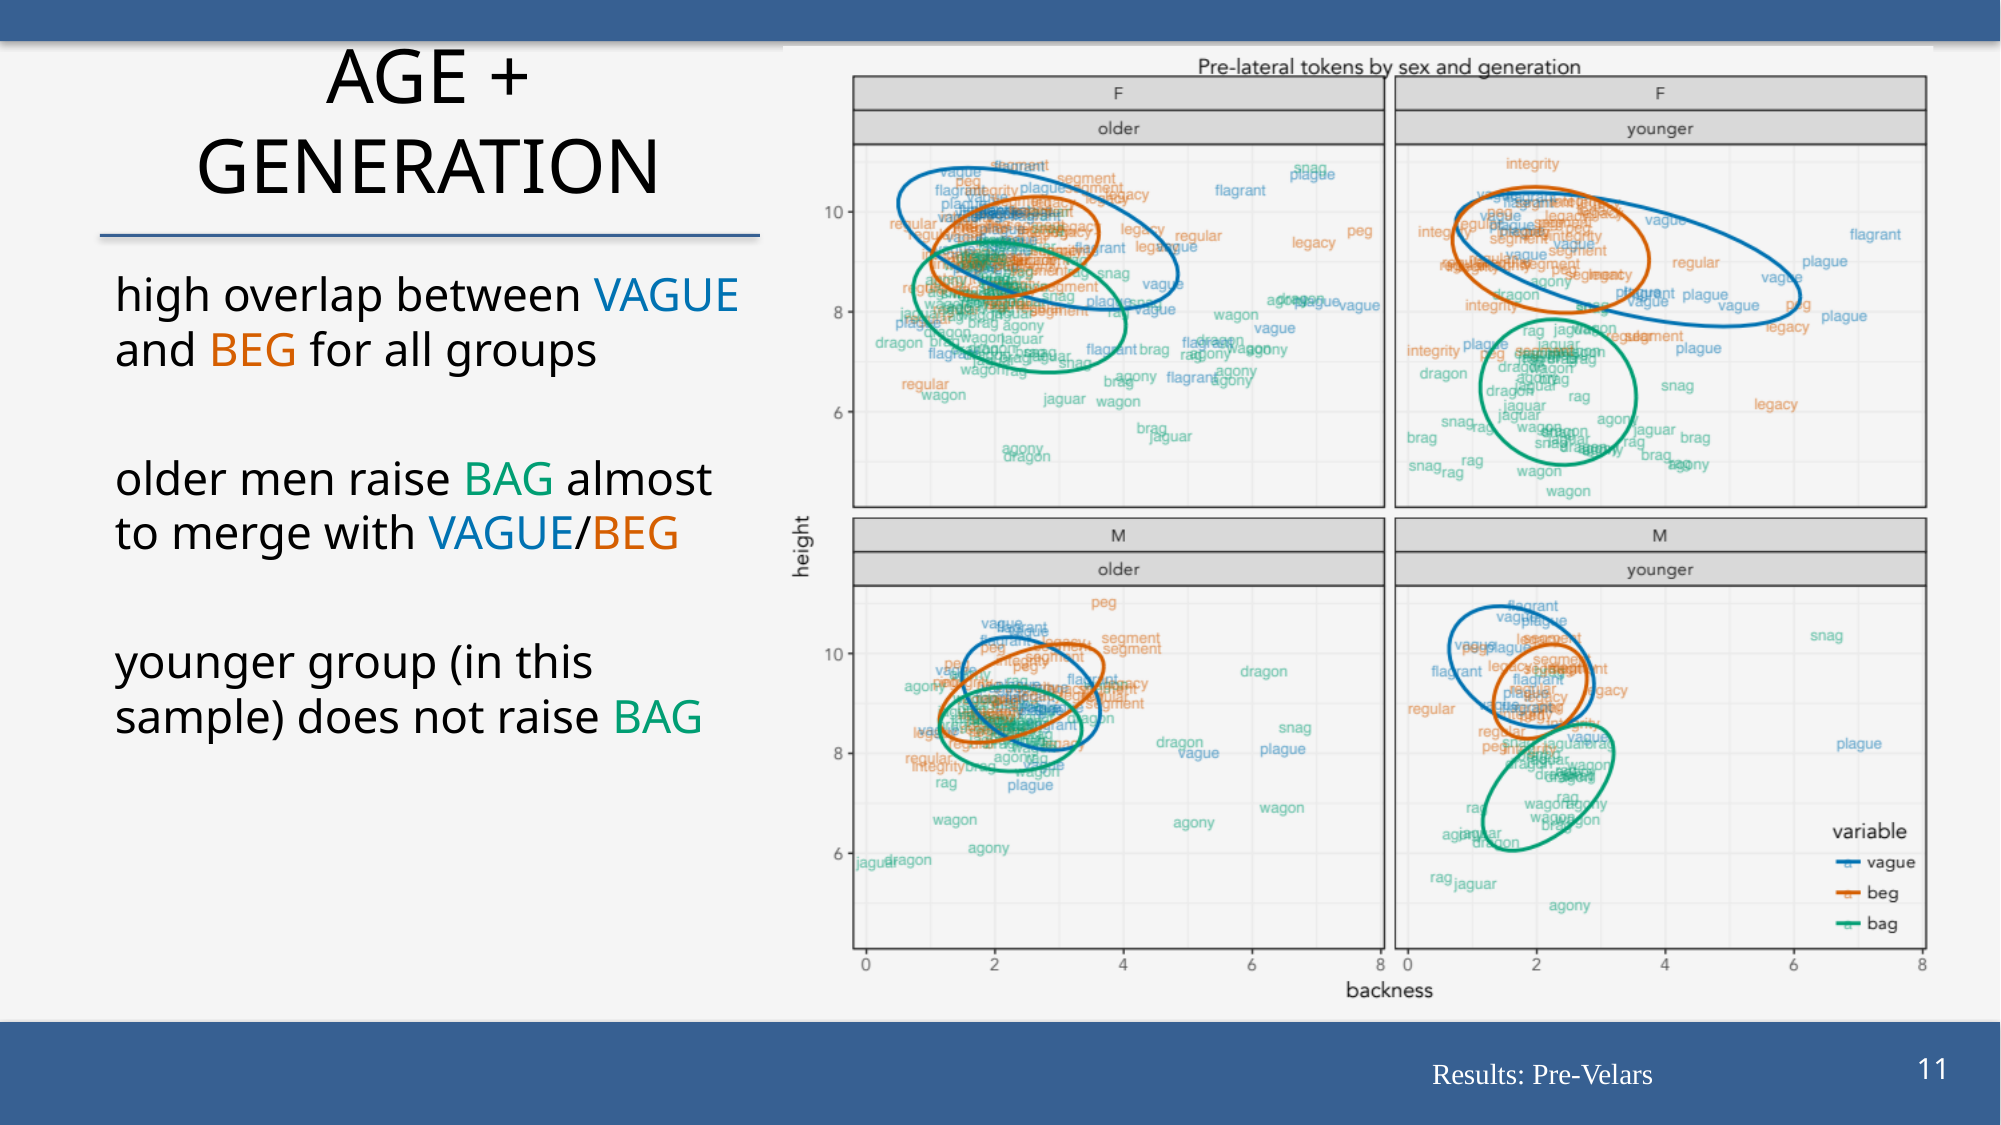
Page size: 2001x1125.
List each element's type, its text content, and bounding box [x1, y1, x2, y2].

list high overlap between vague and beg for all groups older men raise bag almost to merge with vague/beg younger group (in this sample) does not raise bag [99, 258, 758, 1005]
picture [782, 46, 1934, 1006]
title Age + Generation [99, 44, 758, 216]
slide_number 11 [1881, 1042, 1987, 1103]
footer Results: Pre-Velars [1205, 1042, 1881, 1103]
